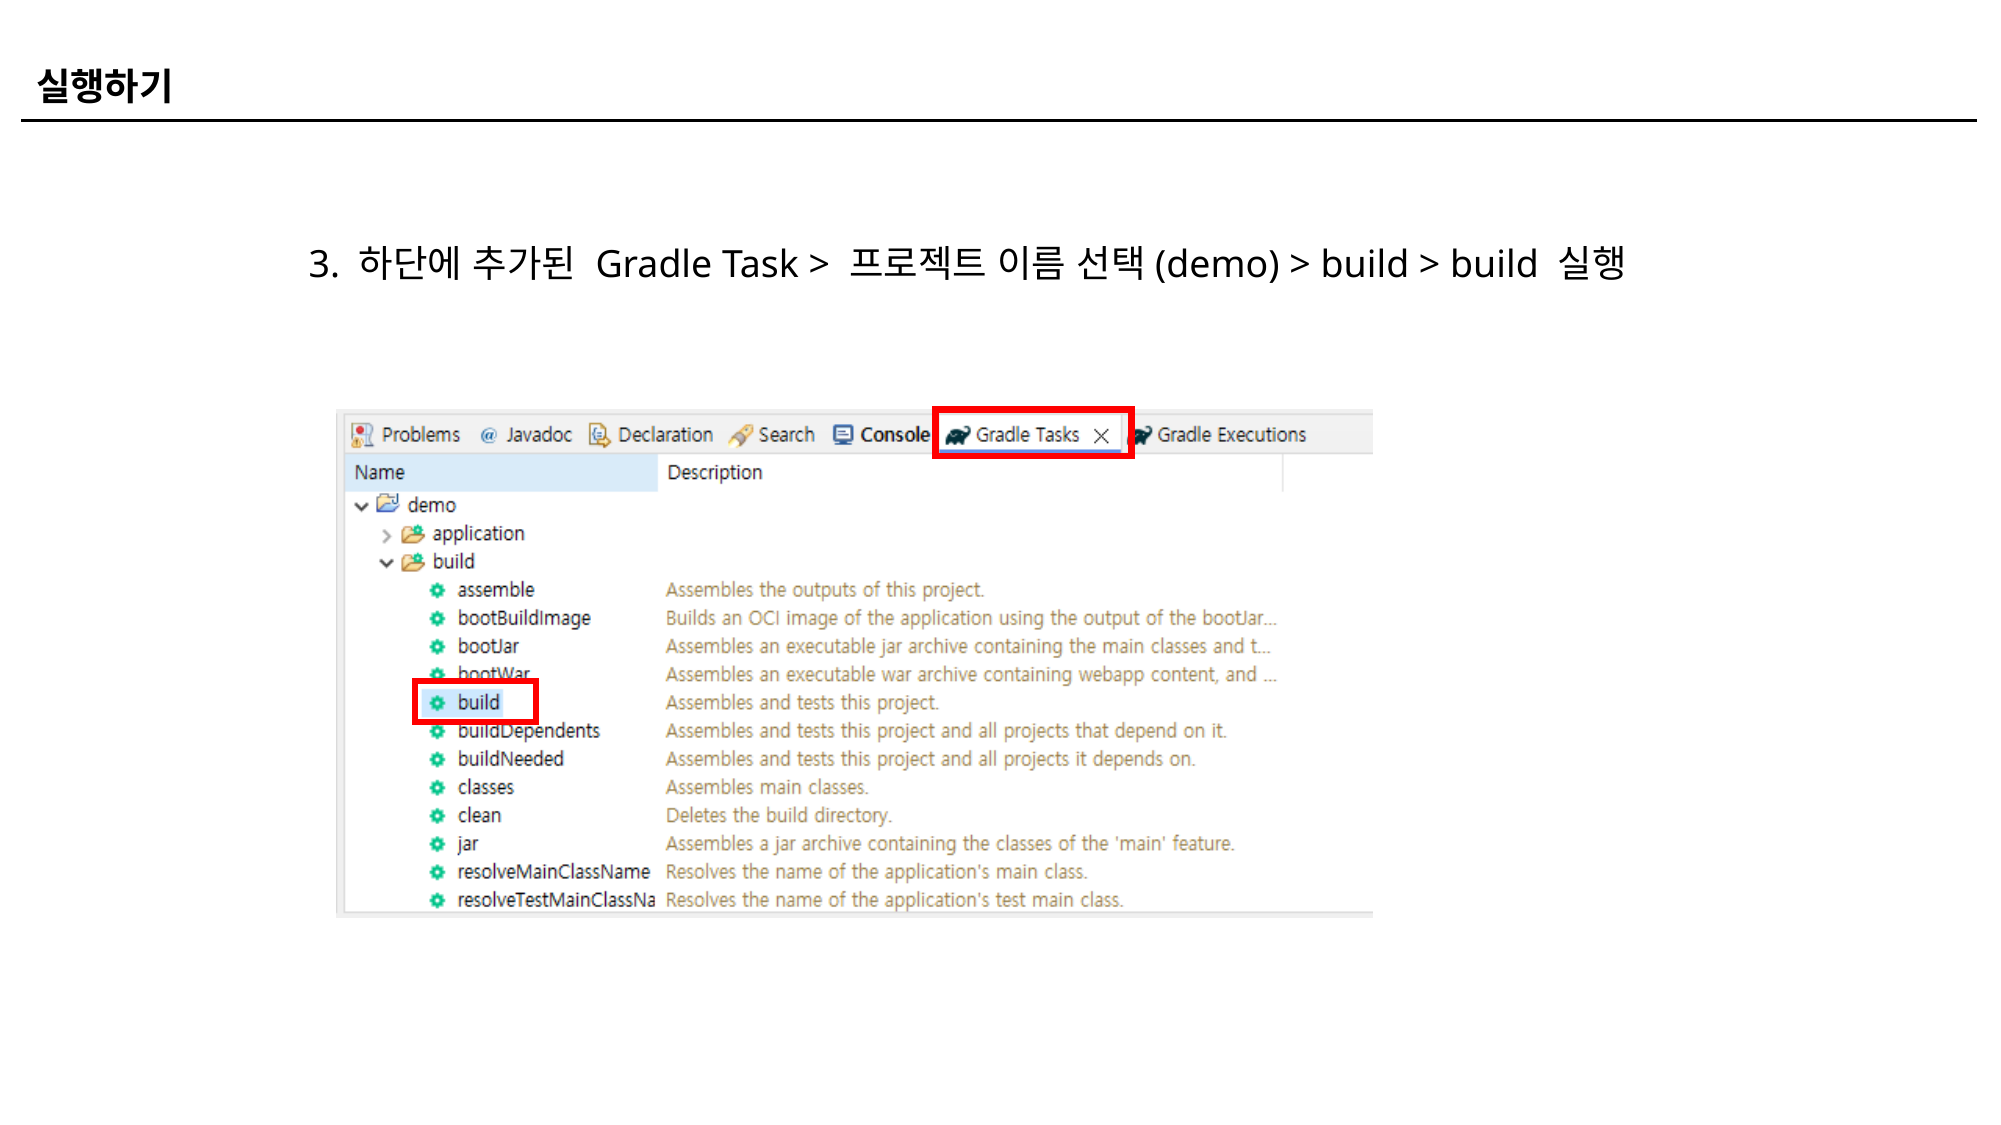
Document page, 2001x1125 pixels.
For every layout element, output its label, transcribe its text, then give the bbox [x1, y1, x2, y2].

text_box 3. 하단에 추가된 Gradle Task > 프로젝트 이름 선택(demo) > build > build 실행 [293, 232, 1708, 293]
picture [336, 409, 1373, 918]
text_box 실행하기 [21, 55, 1978, 116]
